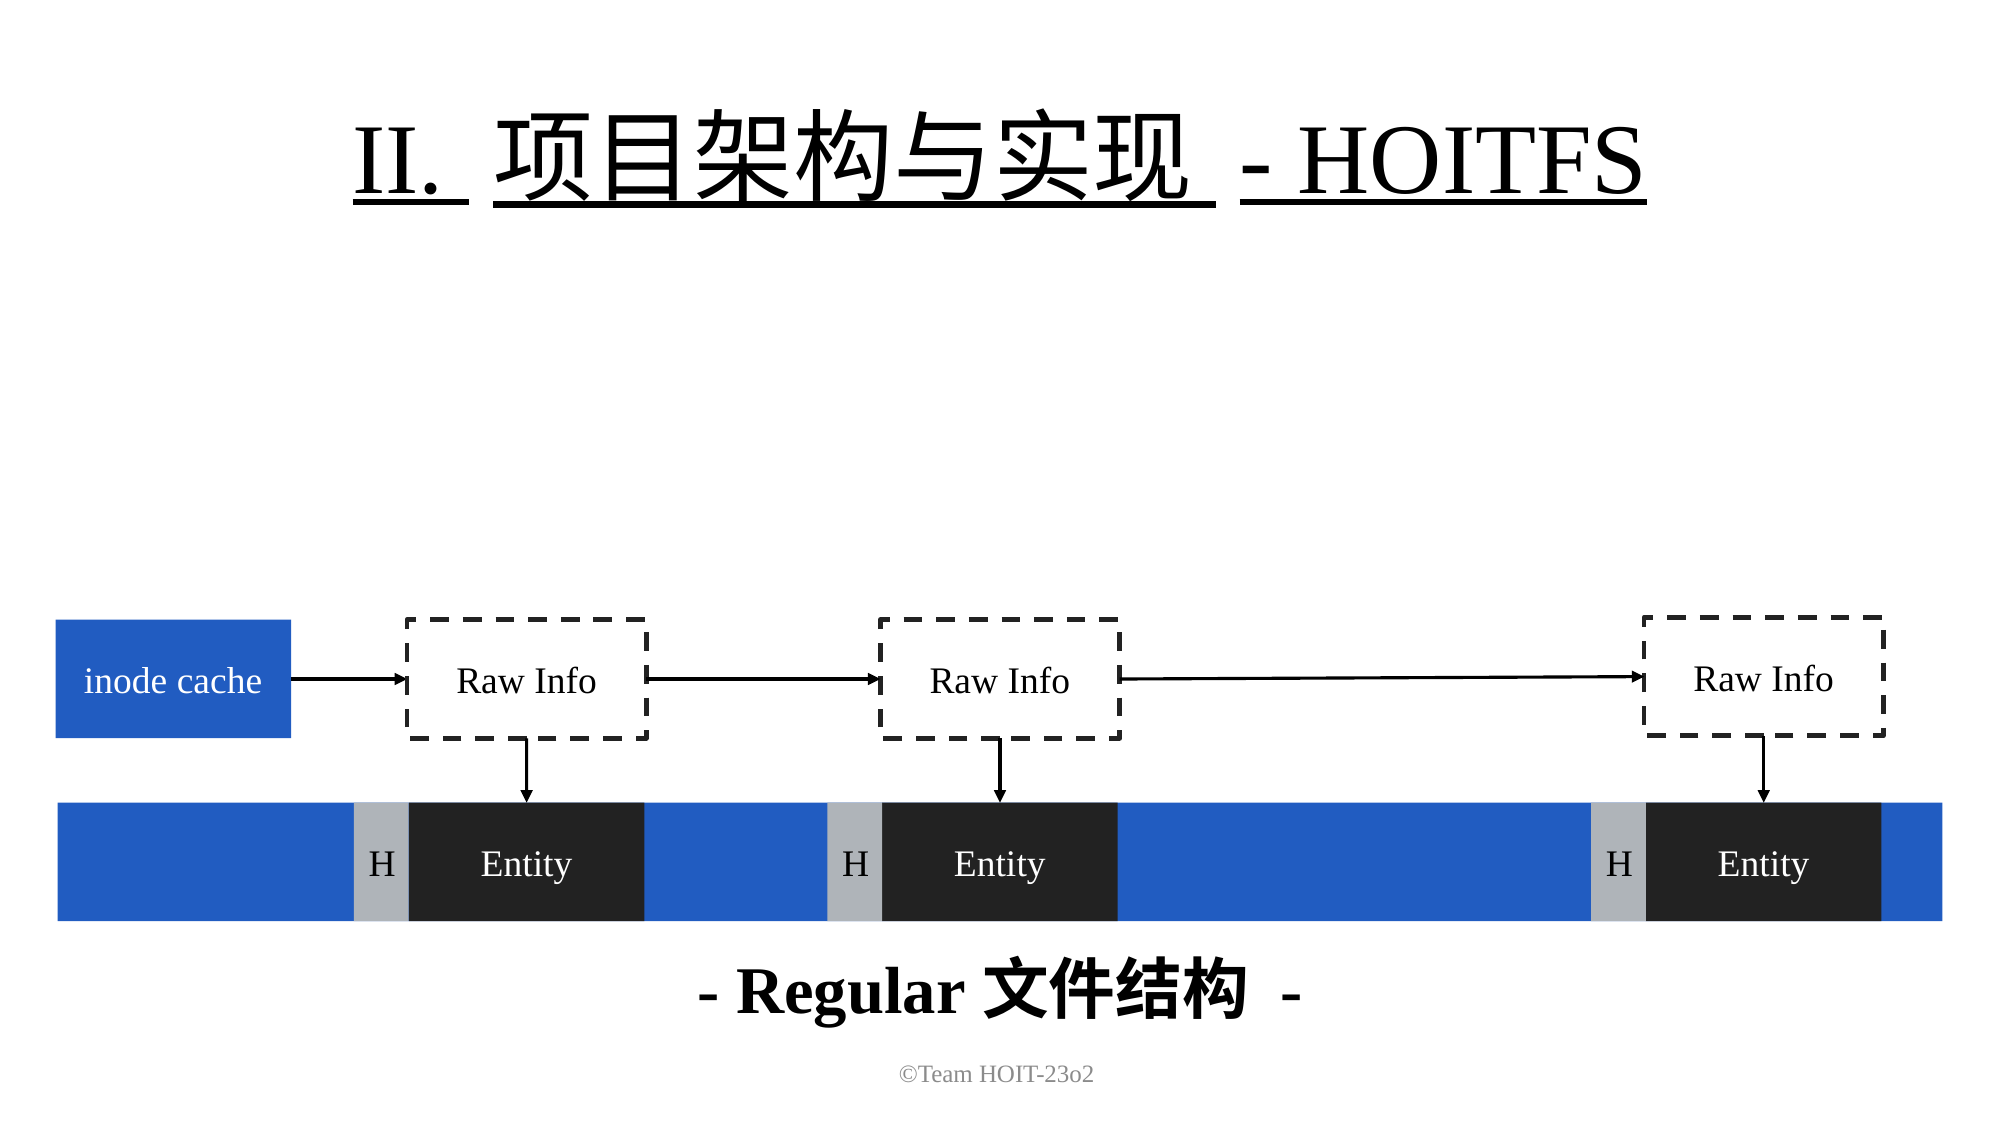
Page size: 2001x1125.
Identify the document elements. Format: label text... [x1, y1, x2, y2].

footer ©Team HOIT-23o2 [662, 1042, 1338, 1103]
text_box [1883, 802, 1943, 922]
text_box H [1590, 802, 1647, 922]
text_box Raw Info [407, 619, 647, 739]
text_box - Regular文件结构 - [431, 939, 1569, 1034]
text_box Raw Info [880, 619, 1120, 739]
text_box Entity [1647, 802, 1883, 922]
text_box Entity [883, 802, 1119, 922]
text_box [645, 802, 826, 922]
text_box [56, 802, 353, 922]
text_box Entity [410, 802, 645, 922]
text_box [1119, 802, 1590, 922]
text_box H [353, 802, 410, 922]
text_box II. 项目架构与实现 - HOITFS [192, 86, 1808, 221]
text_box Raw Info [1644, 617, 1884, 736]
text_box H [826, 802, 883, 922]
text_box inode cache [55, 619, 292, 739]
